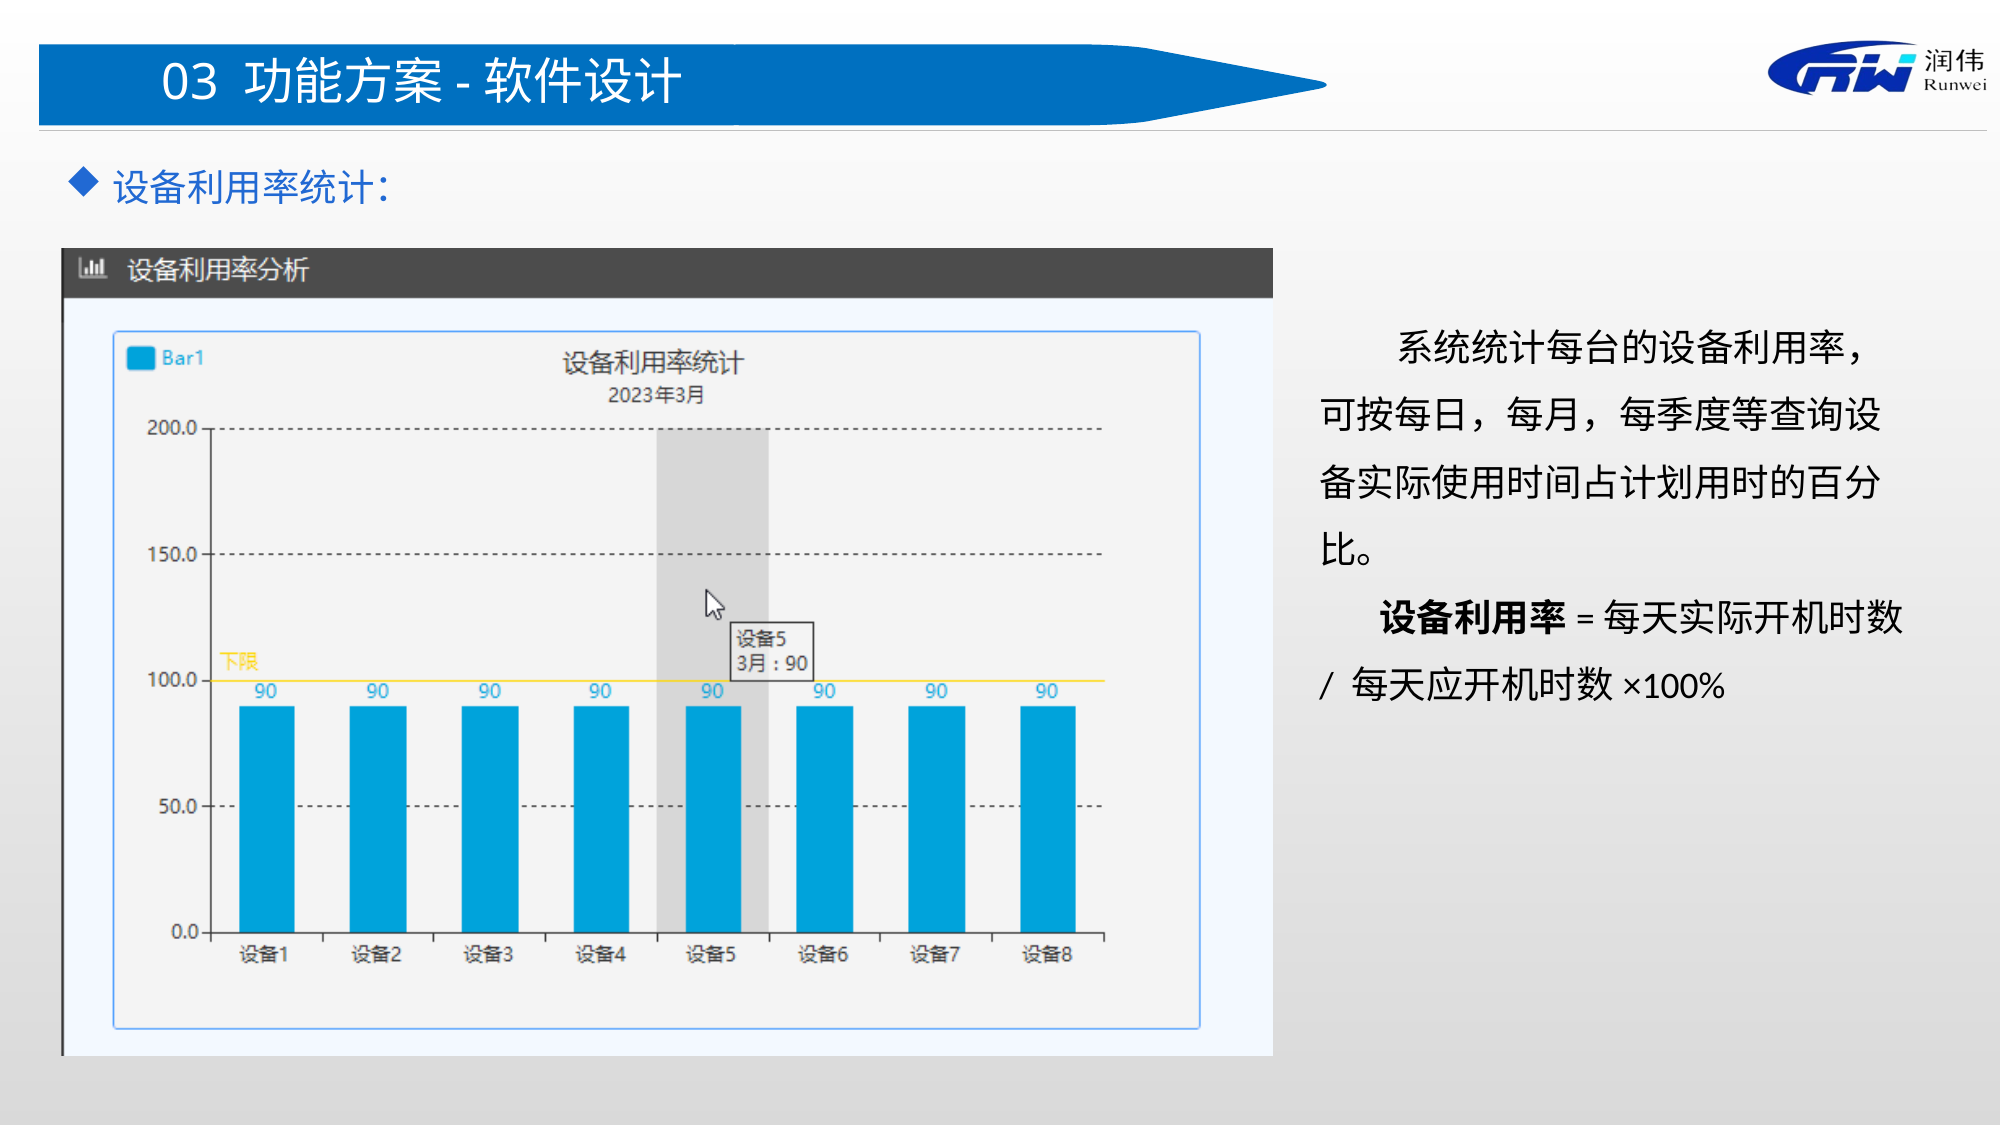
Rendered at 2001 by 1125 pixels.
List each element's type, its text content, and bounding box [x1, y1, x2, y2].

picture [1765, 16, 1988, 99]
text_box [38, 43, 1171, 127]
text_box 03 功能方案-软件设计 [147, 42, 1360, 118]
text_box 设备利用率统计： [50, 156, 428, 217]
text_box 系统统计每台的设备利用率，可按每日，每月，每季度等查询设备实际使用时间占计划用时的百分比。 设备利用率=每天实际开机时数/ 每天应开机时数×100% [1304, 248, 1929, 973]
picture [61, 248, 1273, 1059]
